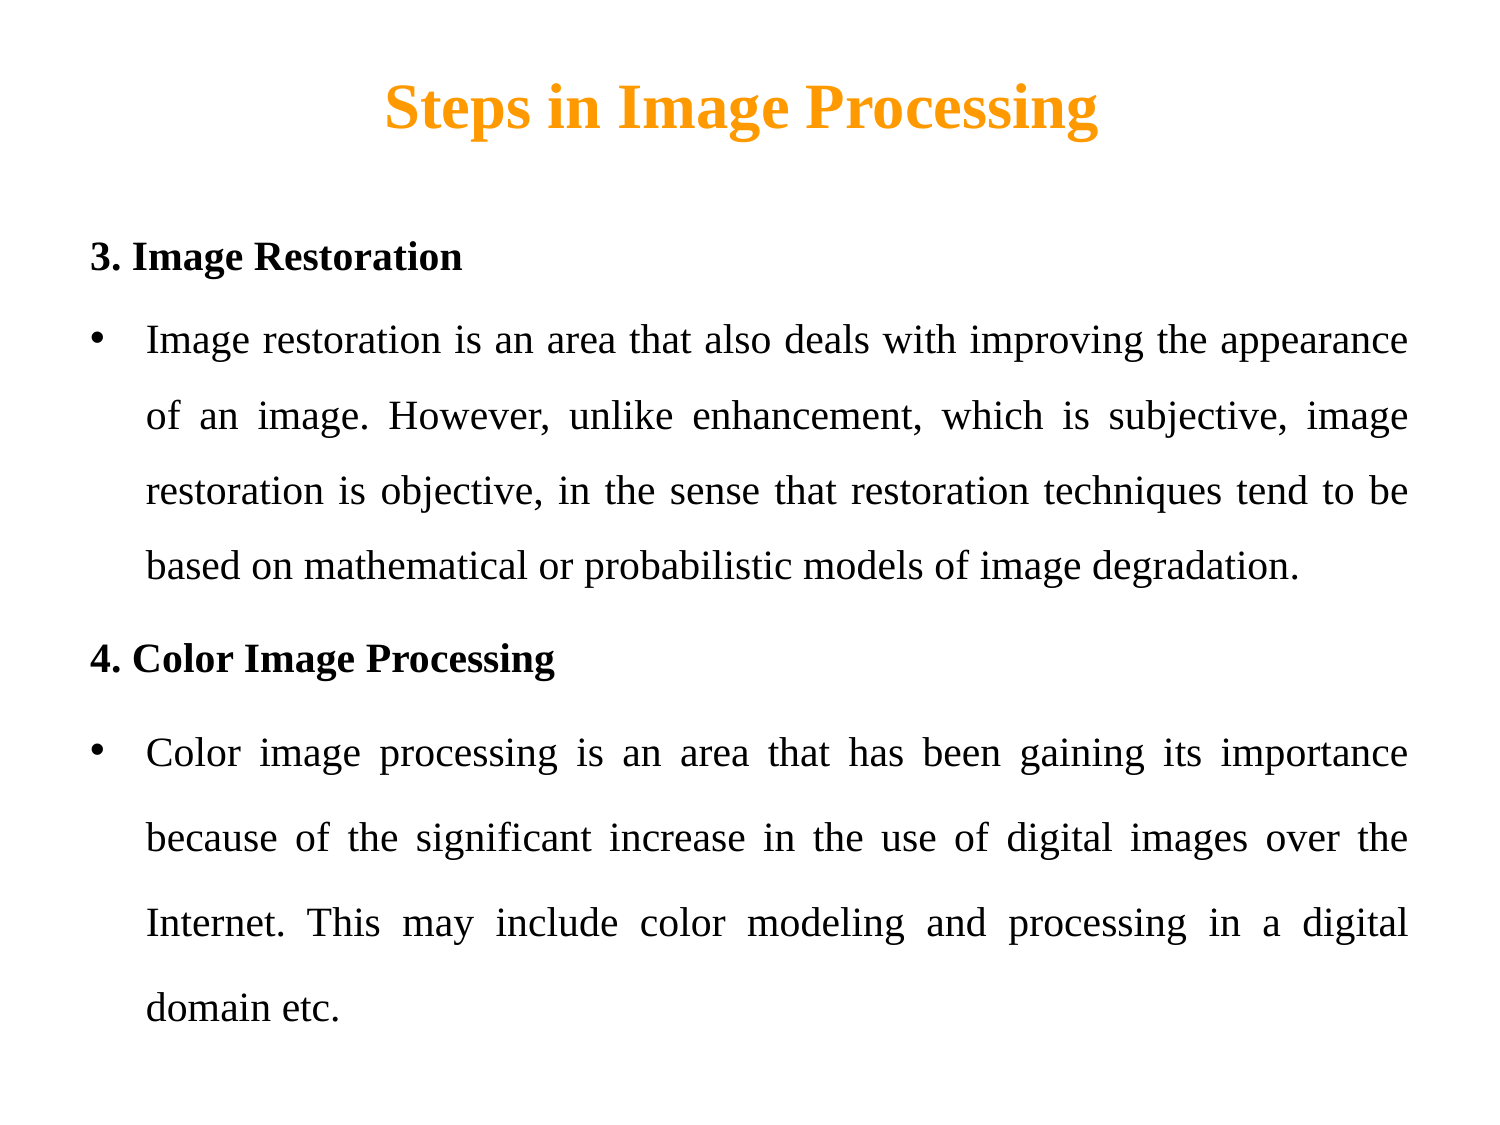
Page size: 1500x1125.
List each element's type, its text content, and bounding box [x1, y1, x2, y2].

title Steps in Image Processing [75, 56, 1425, 244]
list 3. Image Restoration Image restoration is an area that also deals with improving the appearance of an image. However, unlike enhancement, which is subjective, image restoration is objective, in the sense that restoration techniques tend to be based on mathematical or probabilistic models of image degradation. 4. Color Image Processing Color image processing is an area that has been gaining its importance because of the significant increase in the use of digital images over the Internet. This may include color modeling and processing in a digital domain etc. [75, 244, 1425, 1059]
